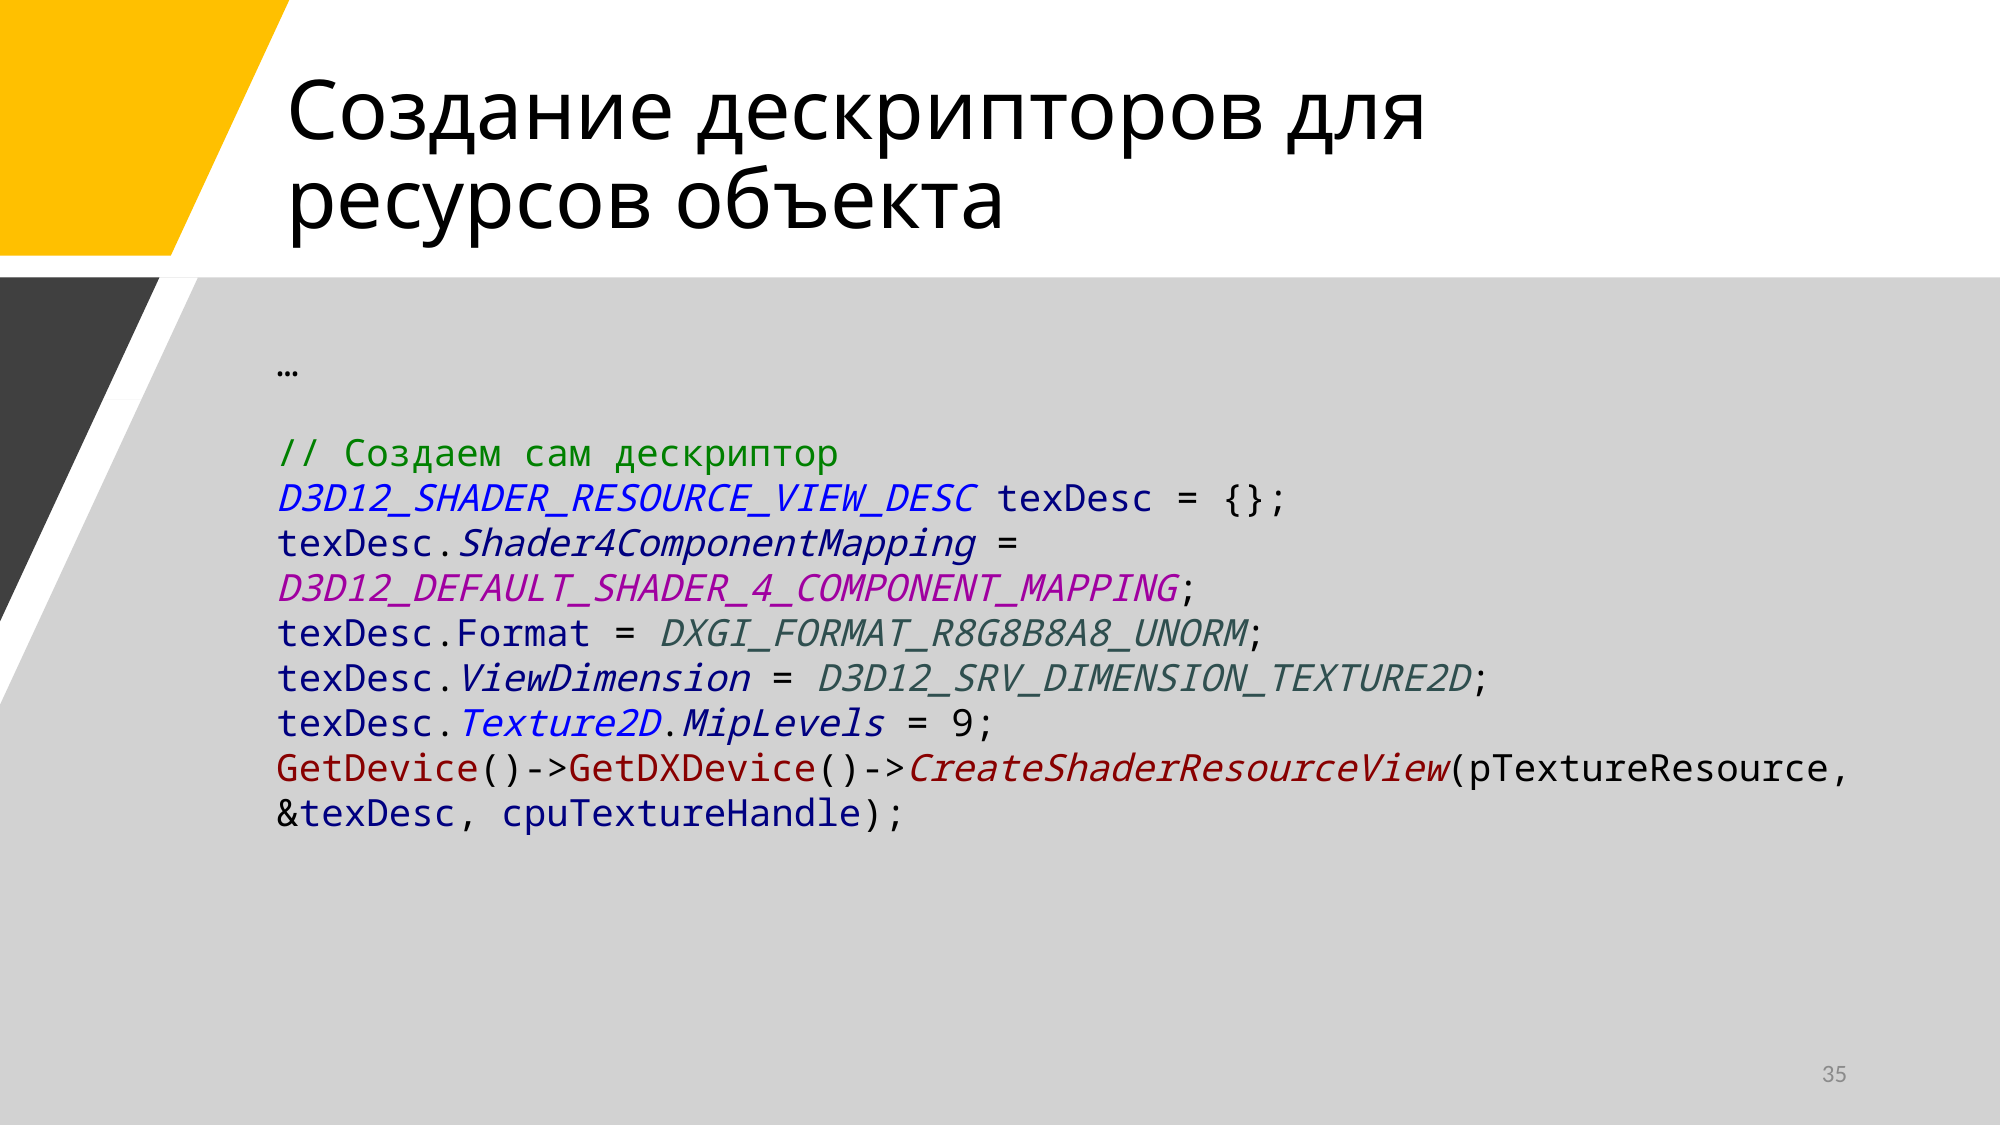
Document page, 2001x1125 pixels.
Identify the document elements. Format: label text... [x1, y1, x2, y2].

slide_number 35 [1412, 1042, 1863, 1103]
text_box [0, 276, 2000, 1125]
title Создание дескрипторов для ресурсов объекта [271, 60, 1808, 255]
text_box [0, 276, 162, 622]
text_box [0, 0, 291, 257]
text_box … // Создаем сам дескриптор D3D12_SHADER_RESOURCE_VIEW_DESC texDesc = {}; texDesc.Shader4ComponentMapping = D3D12_DEFAULT_SHADER_4_COMPONENT_MAPPING; texDesc.Format = DXGI_FORMAT_R8G8B8A8_UNORM; texDesc.ViewDimension = D3D12_SRV_DIMENSION_TEXTURE2D; texDesc.Texture2D.MipLevels = 9; GetDevice()->GetDXDevice()->CreateShaderResourceView(pTextureResource, &texDesc, cpuTextureHandle); [261, 331, 1935, 842]
